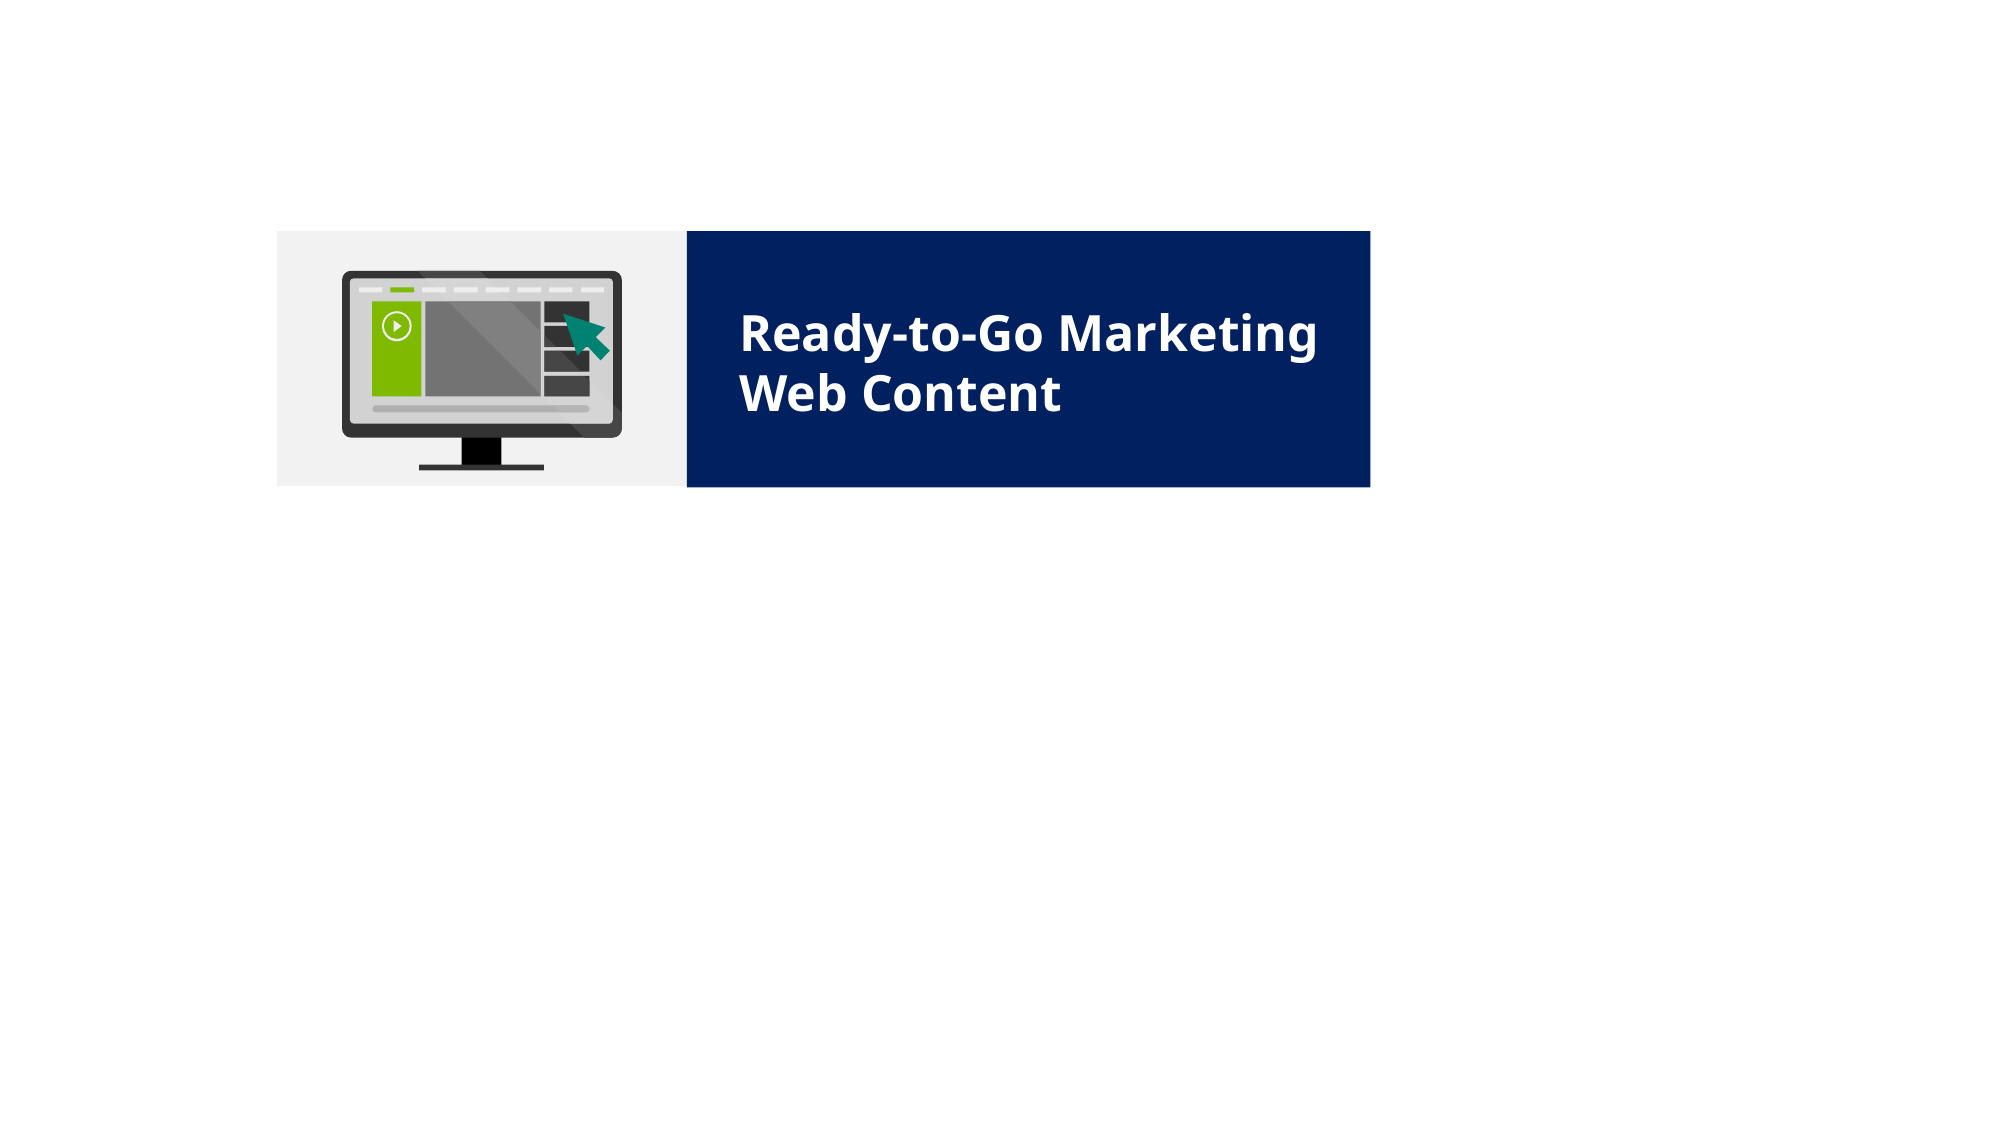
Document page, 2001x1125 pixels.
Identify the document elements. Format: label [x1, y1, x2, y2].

text_box [276, 231, 1371, 488]
